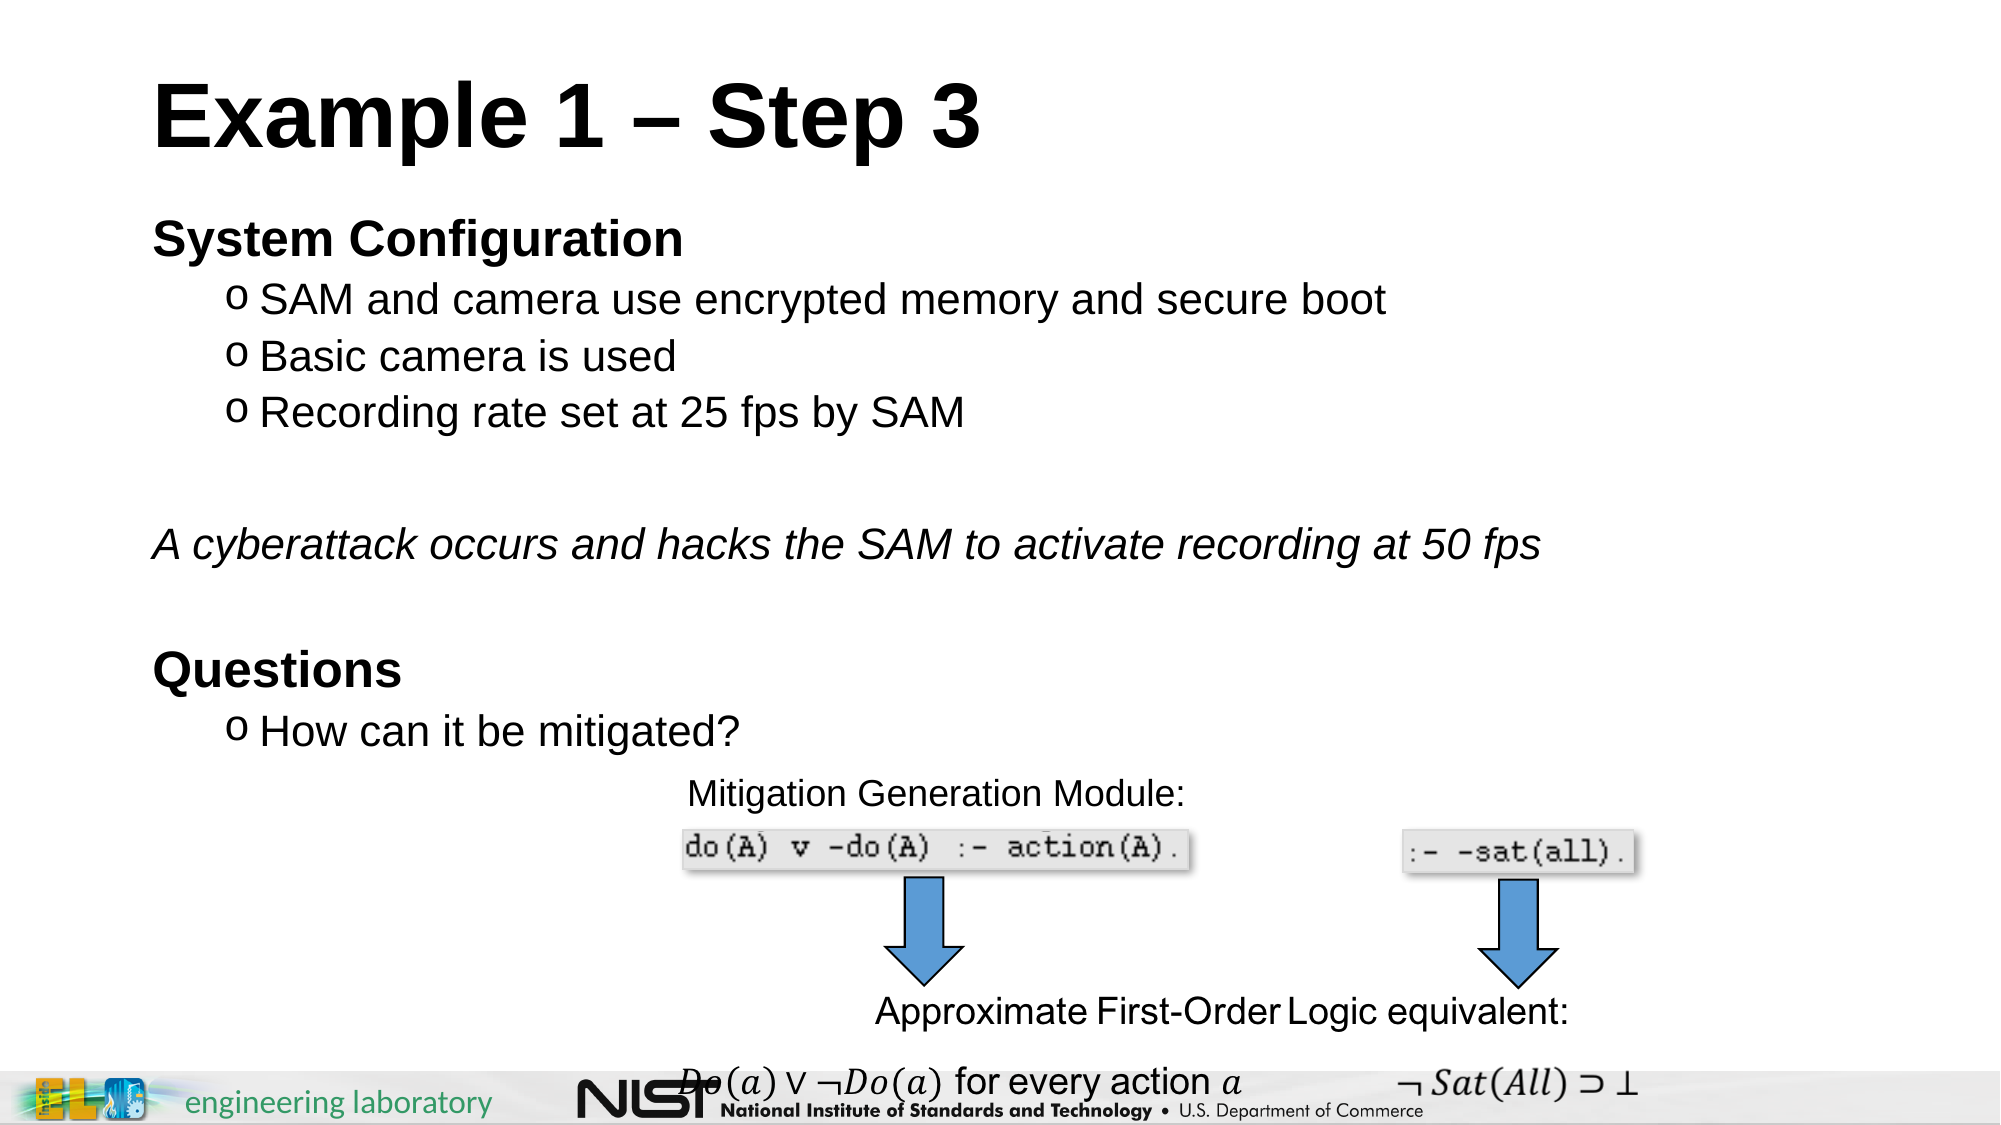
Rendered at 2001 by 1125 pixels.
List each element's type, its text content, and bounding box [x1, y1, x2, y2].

text_box Mitigation Generation Module: [672, 761, 1202, 822]
picture [572, 1112, 1428, 1123]
picture [11, 1075, 237, 1121]
picture [683, 830, 1188, 869]
text_box [1477, 878, 1560, 980]
text_box [1291, 980, 1745, 1115]
list System Configuration SAM and camera use encrypted memory and secure boot Basic camera is used Recording rate set at 25 fps by SAM A cyberattack occurs and hacks the SAM to activate recording at 50 fps Questions How can it be mitigated? [137, 204, 1863, 1050]
text_box [882, 876, 966, 988]
text_box [568, 980, 1291, 1112]
picture [1403, 830, 1633, 872]
title Example 1 – Step 3 [137, 59, 1863, 177]
